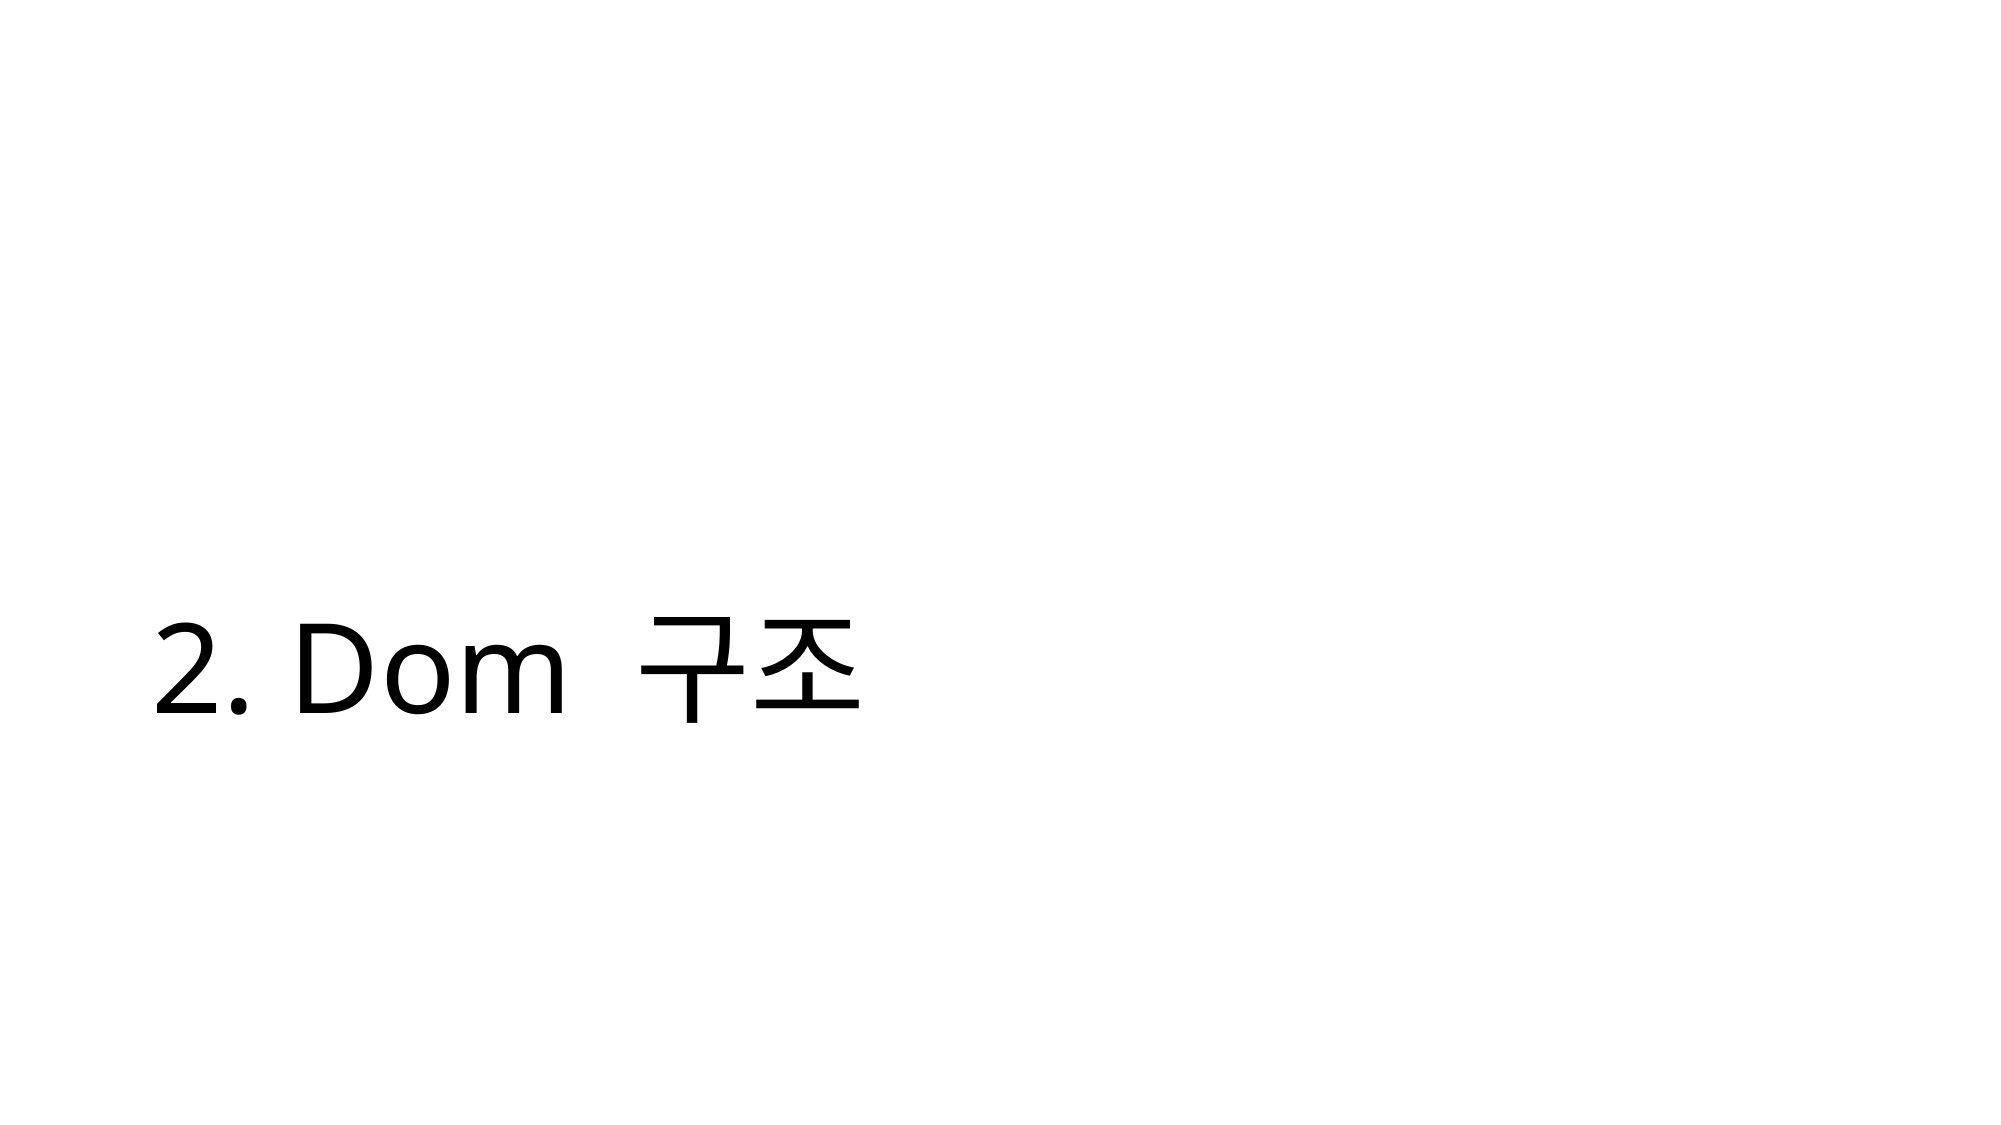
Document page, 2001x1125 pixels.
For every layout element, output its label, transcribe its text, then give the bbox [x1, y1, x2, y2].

title 2. Dom 구조 [136, 280, 1862, 749]
